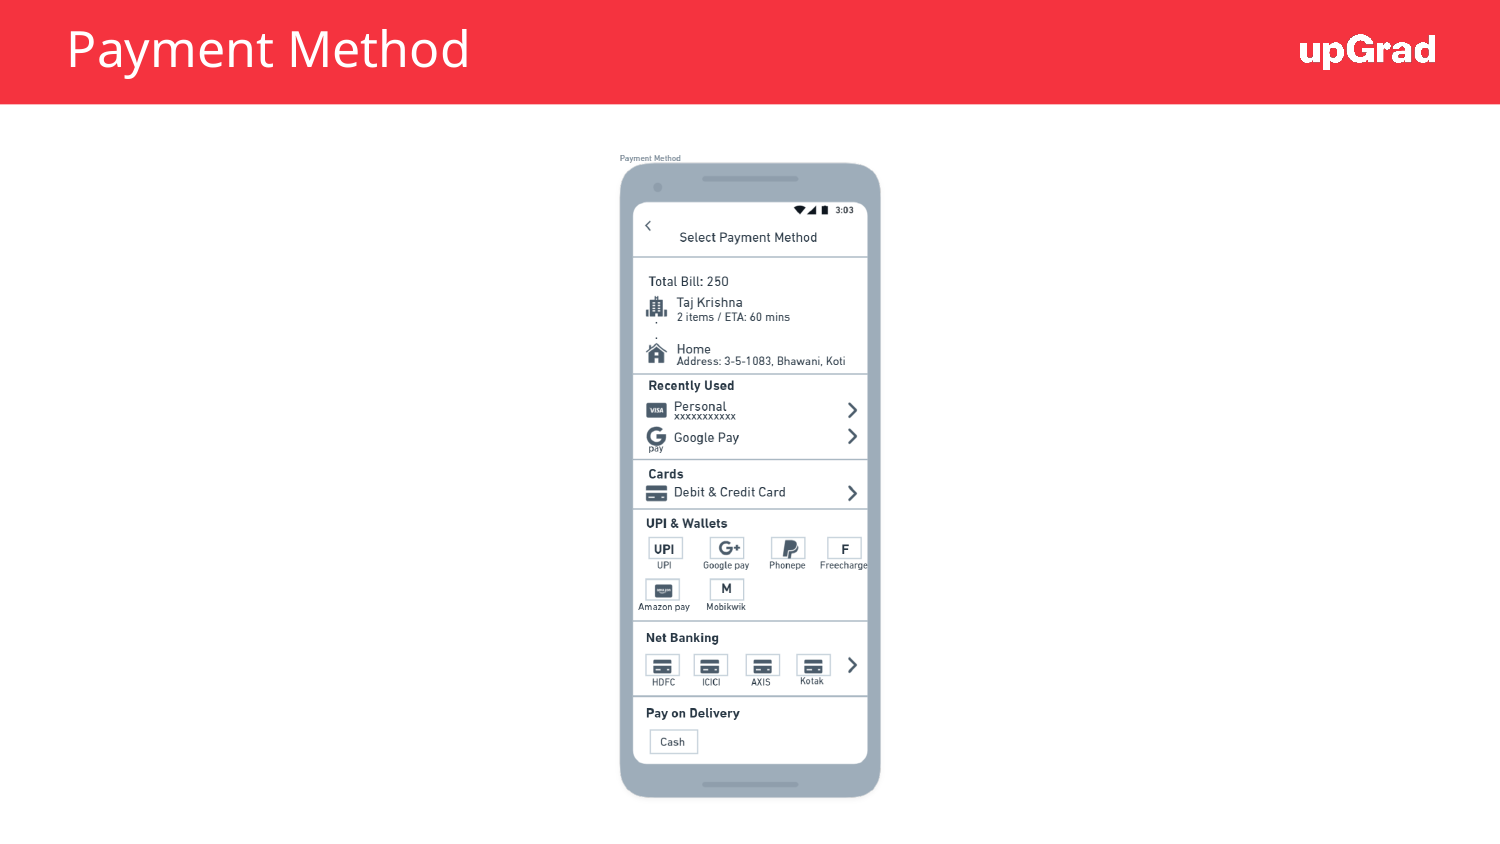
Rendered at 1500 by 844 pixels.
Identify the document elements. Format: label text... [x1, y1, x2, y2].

title Payment Method [51, 20, 665, 83]
picture [1300, 34, 1435, 70]
picture [604, 137, 896, 813]
